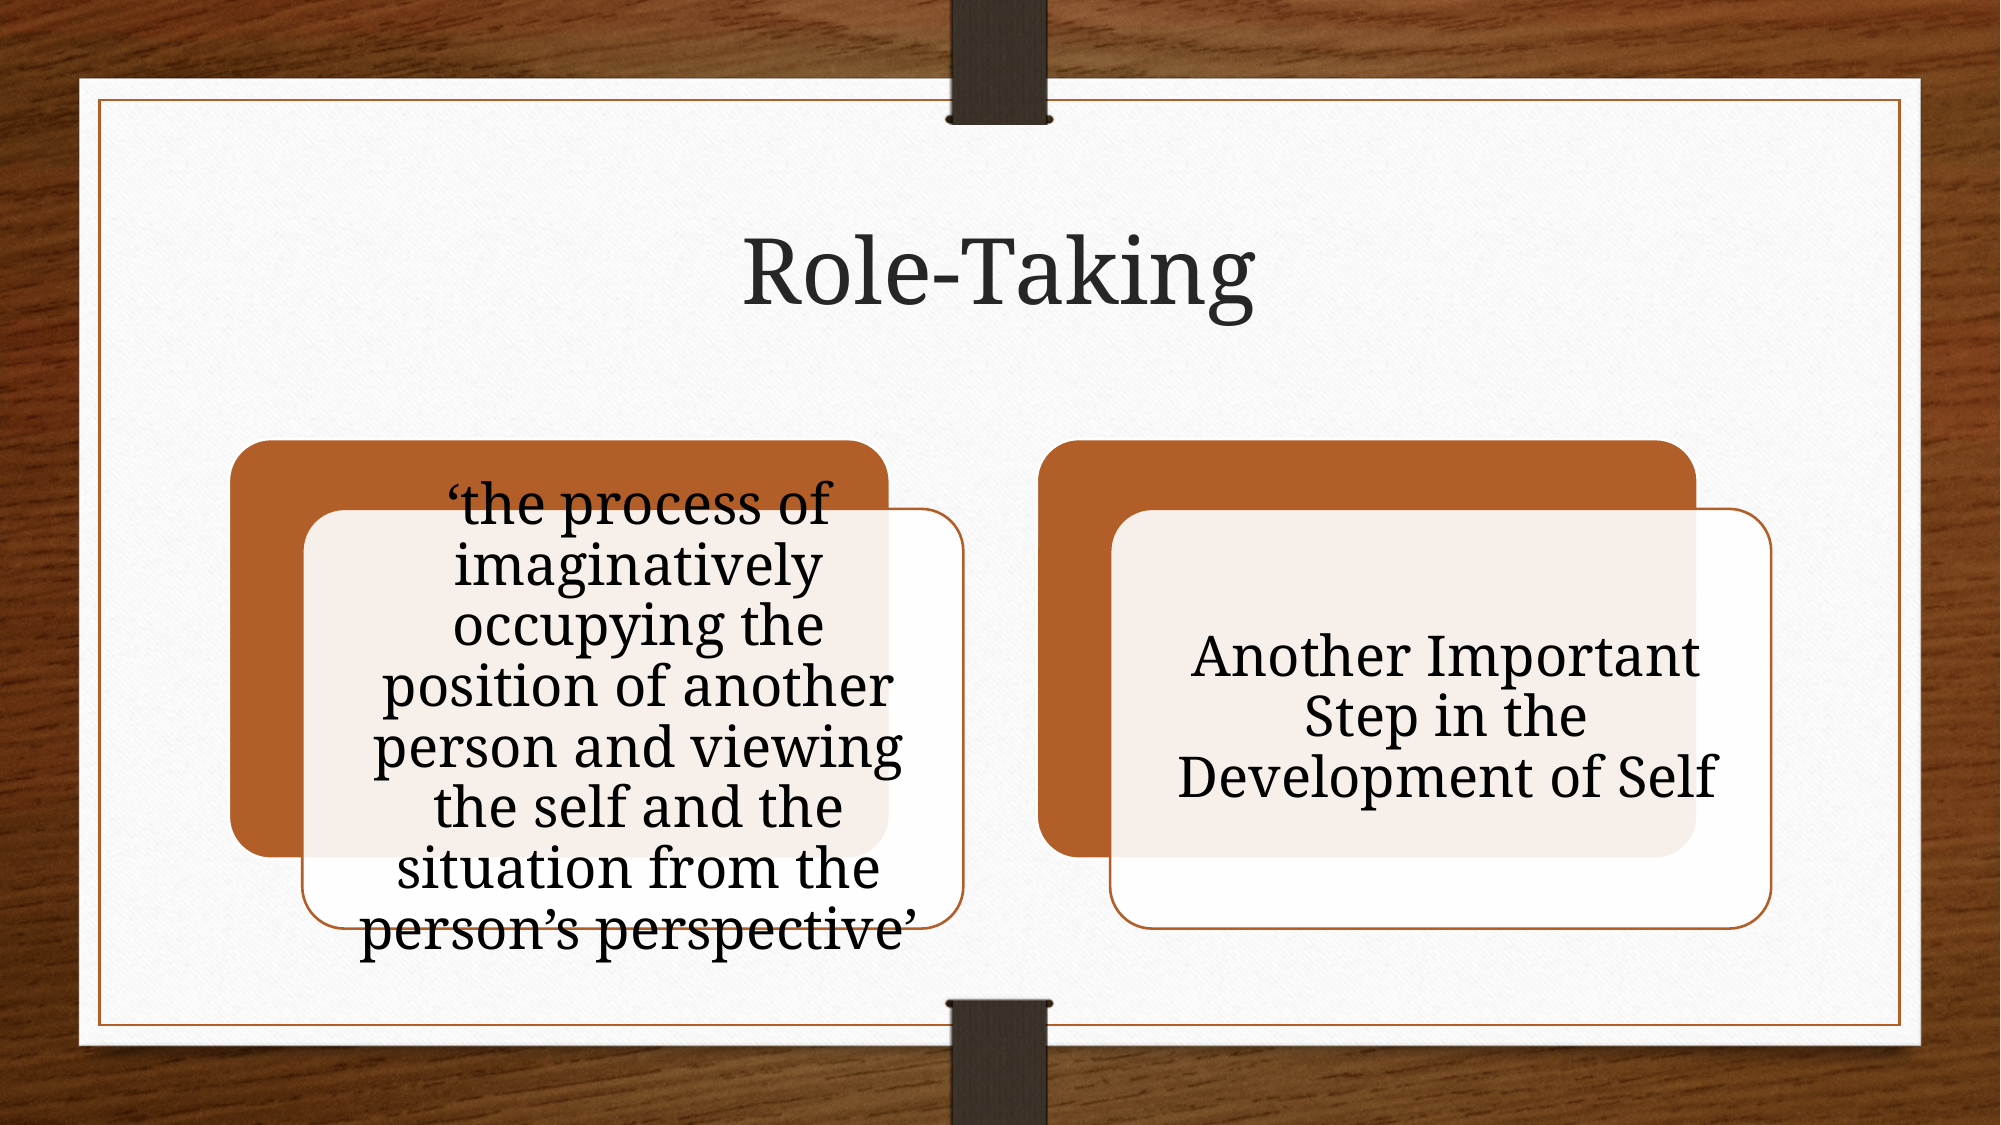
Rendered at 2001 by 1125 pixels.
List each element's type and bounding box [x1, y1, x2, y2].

text_box [0, 0, 2000, 1125]
list [212, 438, 1788, 929]
